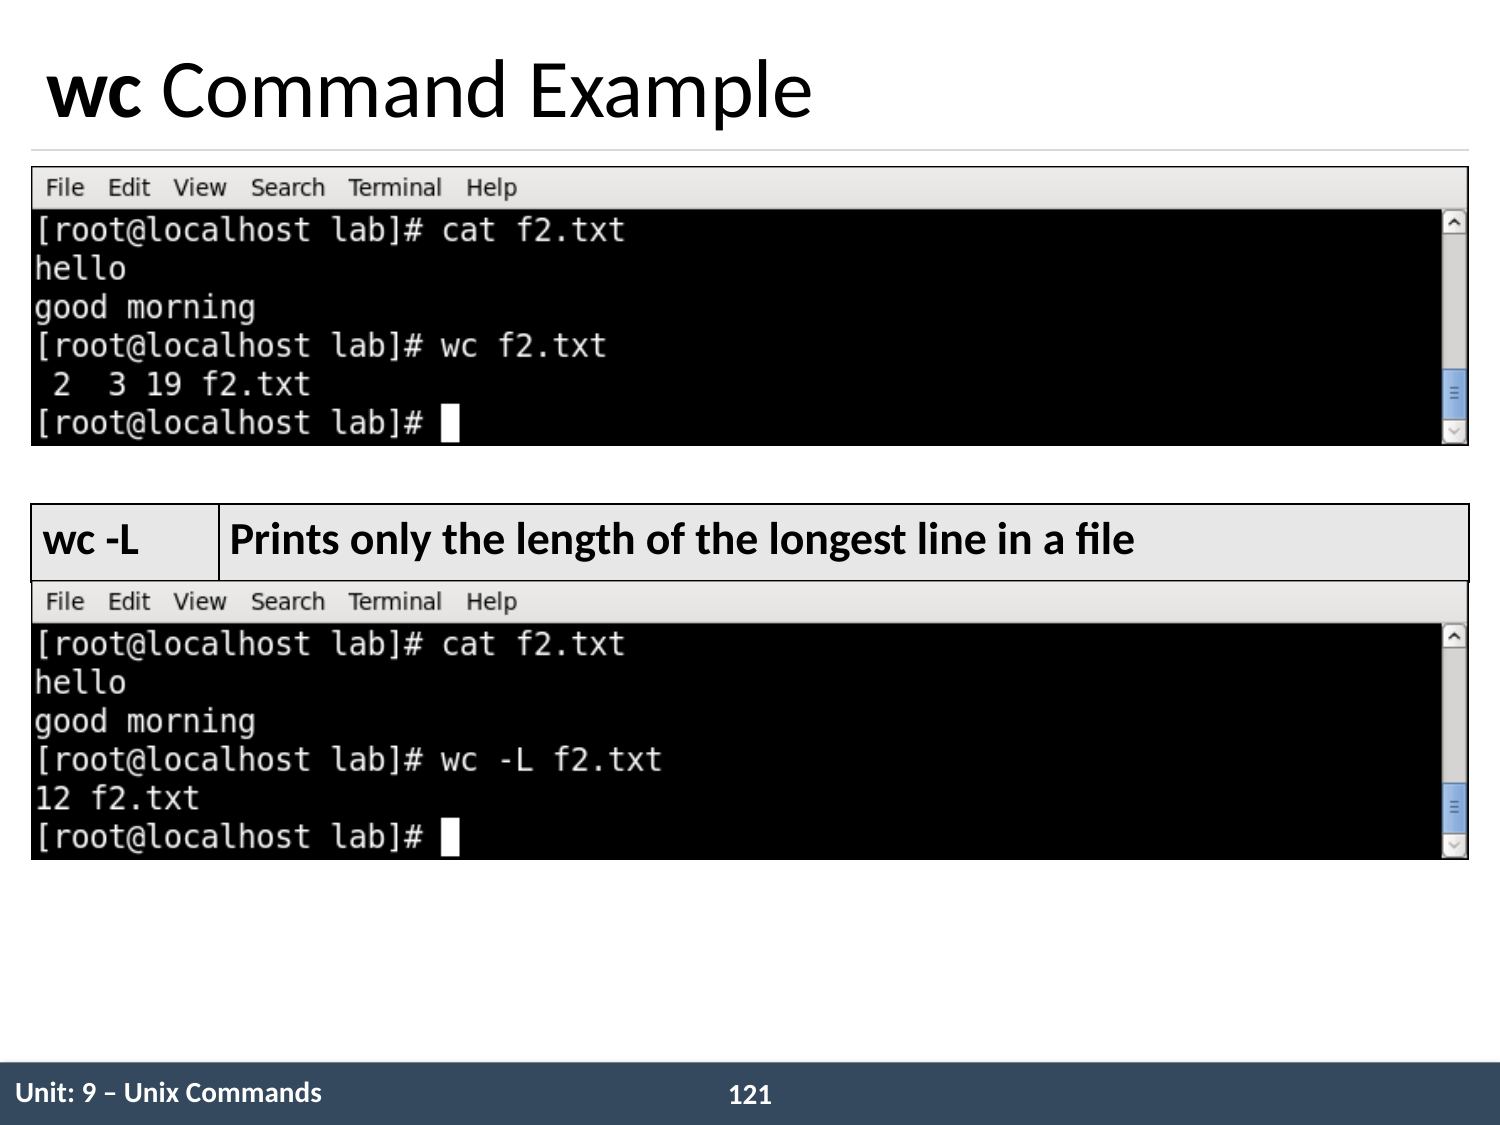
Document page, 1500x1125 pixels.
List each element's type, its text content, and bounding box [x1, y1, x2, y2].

picture [30, 166, 1469, 447]
table_header Prints only the length of the longest line in a file [220, 505, 1468, 579]
table_header wc -L [32, 505, 218, 578]
picture [30, 580, 1469, 861]
title wc Command Example [31, 17, 1469, 150]
